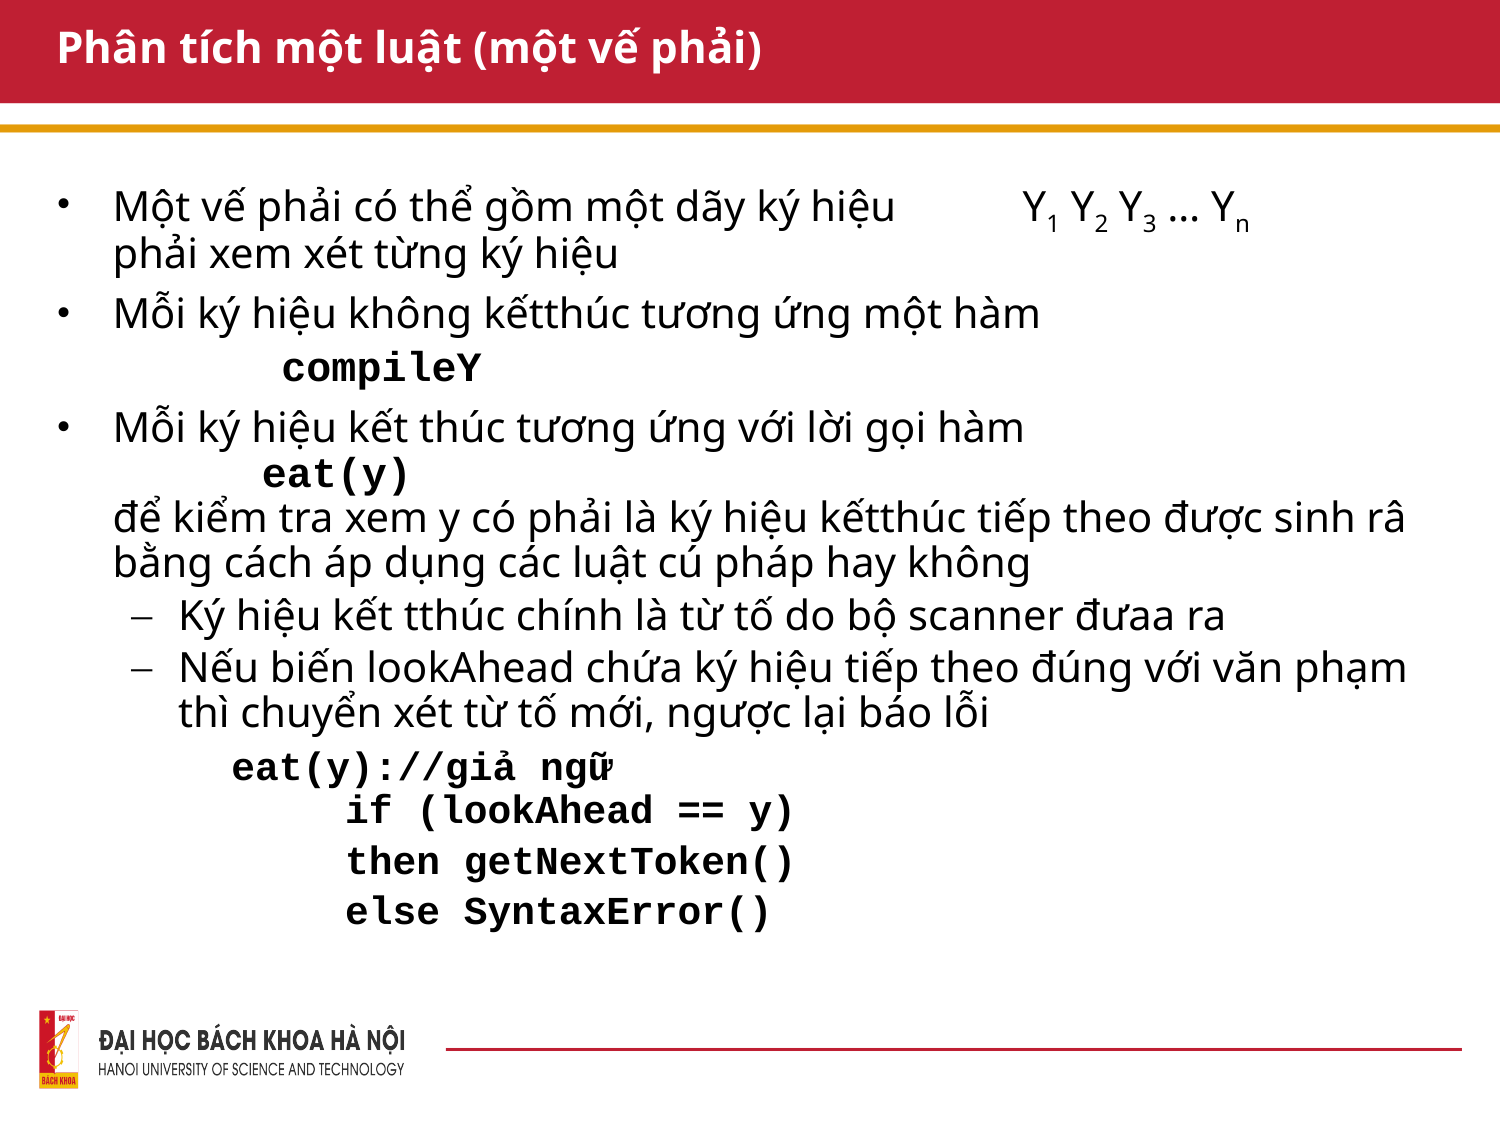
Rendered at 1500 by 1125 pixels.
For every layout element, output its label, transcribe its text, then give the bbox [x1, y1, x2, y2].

picture [0, 0, 1500, 1125]
title Phân tích một luật (một vế phải) [41, 18, 1459, 90]
list Một vế phải có thể gồm một dãy ký hiệu Y1 Y2 Y3 … Yn phải xem xét từng ký hiệu Mỗi ký hiệu không kếtthúc tương ứng một hàm compileY Mỗi ký hiệu kết thúc tương ứng với lời gọi hàm eat(y) để kiểm tra xem y có phải là ký hiệu kếtthúc tiếp theo được sinh râ bằng cách áp dụng các luật cú pháp hay không Ký hiệu kết tthúc chính là từ tố do bộ scanner đưaa ra Nếu biến lookAhead chứa ký hiệu tiếp theo đúng với văn phạm thì chuyển xét từ tố mới, ngược lại báo lỗi eat(y)://giả ngữ if (lookAhead == y) then getNextToken() else SyntaxError() [41, 173, 1459, 979]
